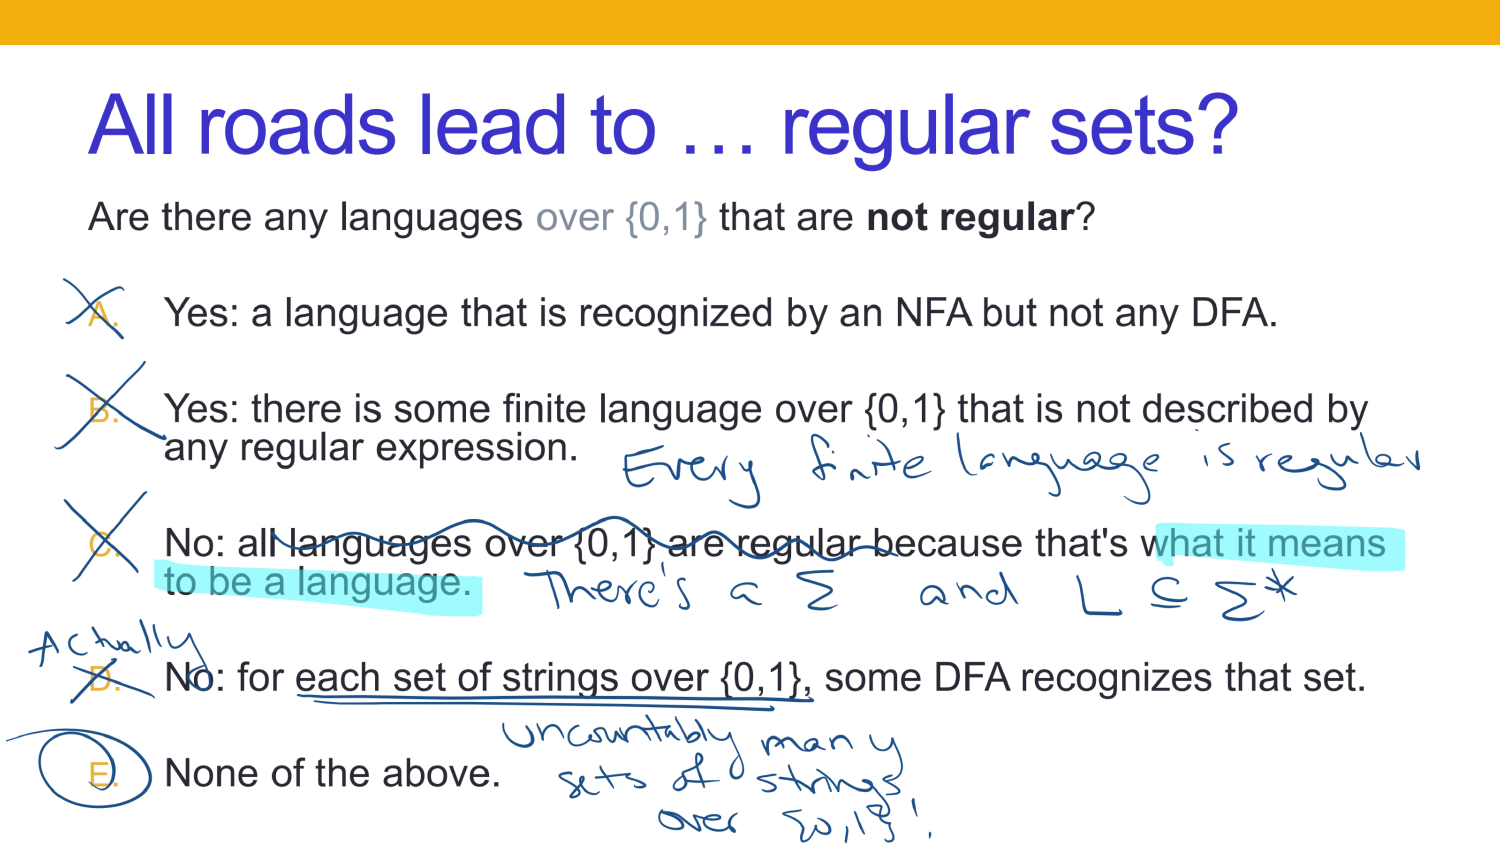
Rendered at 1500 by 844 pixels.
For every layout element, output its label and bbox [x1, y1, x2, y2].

list [6, 90, 1500, 844]
